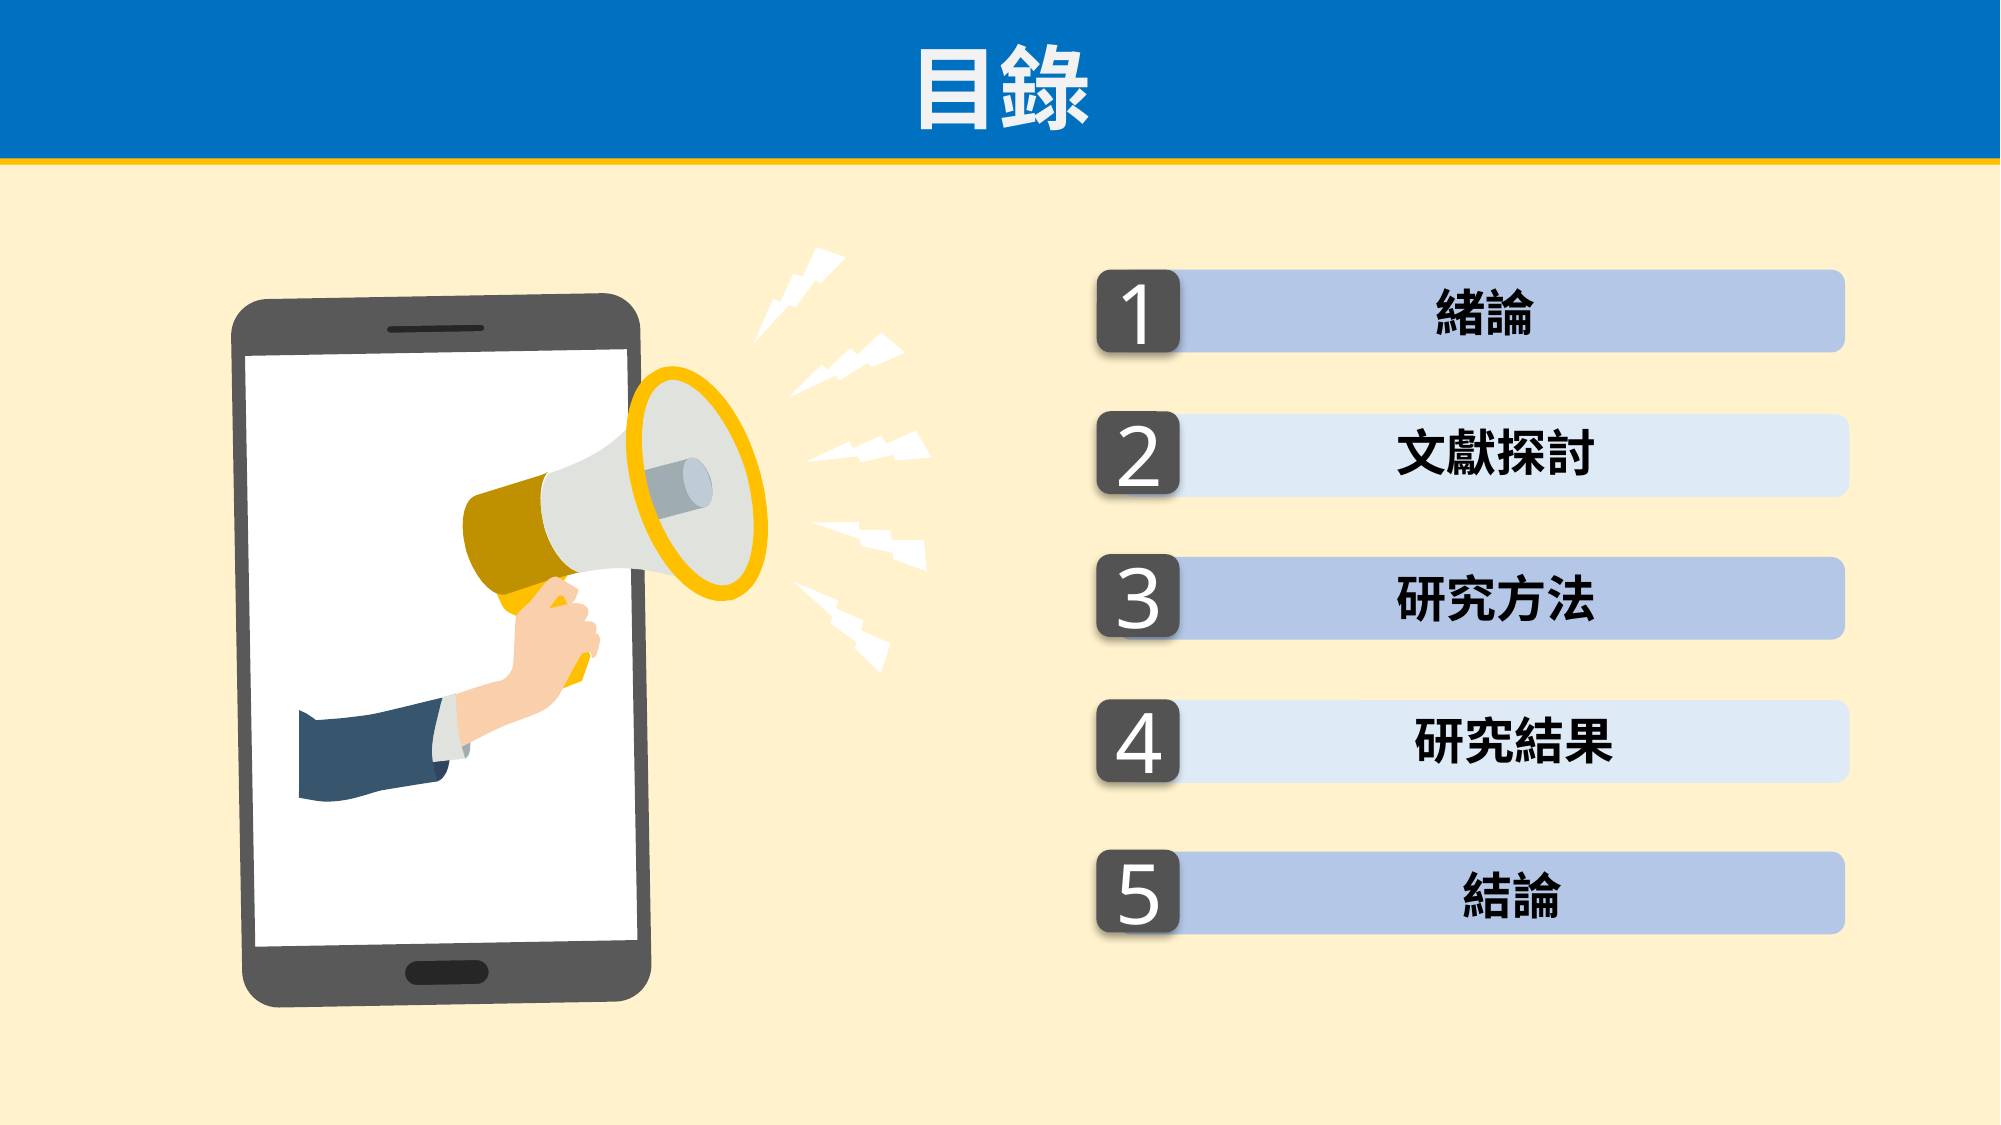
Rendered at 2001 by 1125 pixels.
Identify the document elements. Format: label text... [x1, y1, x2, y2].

text_box 結論 [1447, 856, 1578, 932]
text_box [1174, 850, 1847, 936]
text_box 目錄 [650, 23, 1350, 149]
text_box 緒論 [1420, 273, 1551, 349]
text_box 4 [1095, 698, 1181, 784]
text_box 5 [1095, 848, 1181, 934]
text_box 文獻探討 [1381, 414, 1611, 489]
text_box 1 [1095, 268, 1181, 354]
text_box [1171, 698, 1851, 784]
text_box [1175, 555, 1847, 641]
text_box [1170, 268, 1847, 354]
text_box 3 [1095, 553, 1181, 639]
text_box [1176, 413, 1851, 499]
text_box 2 [1095, 410, 1181, 496]
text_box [243, 261, 937, 998]
text_box 研究方法 [1381, 560, 1611, 635]
text_box 研究結果 [1399, 701, 1629, 777]
text_box [0, 0, 2000, 159]
